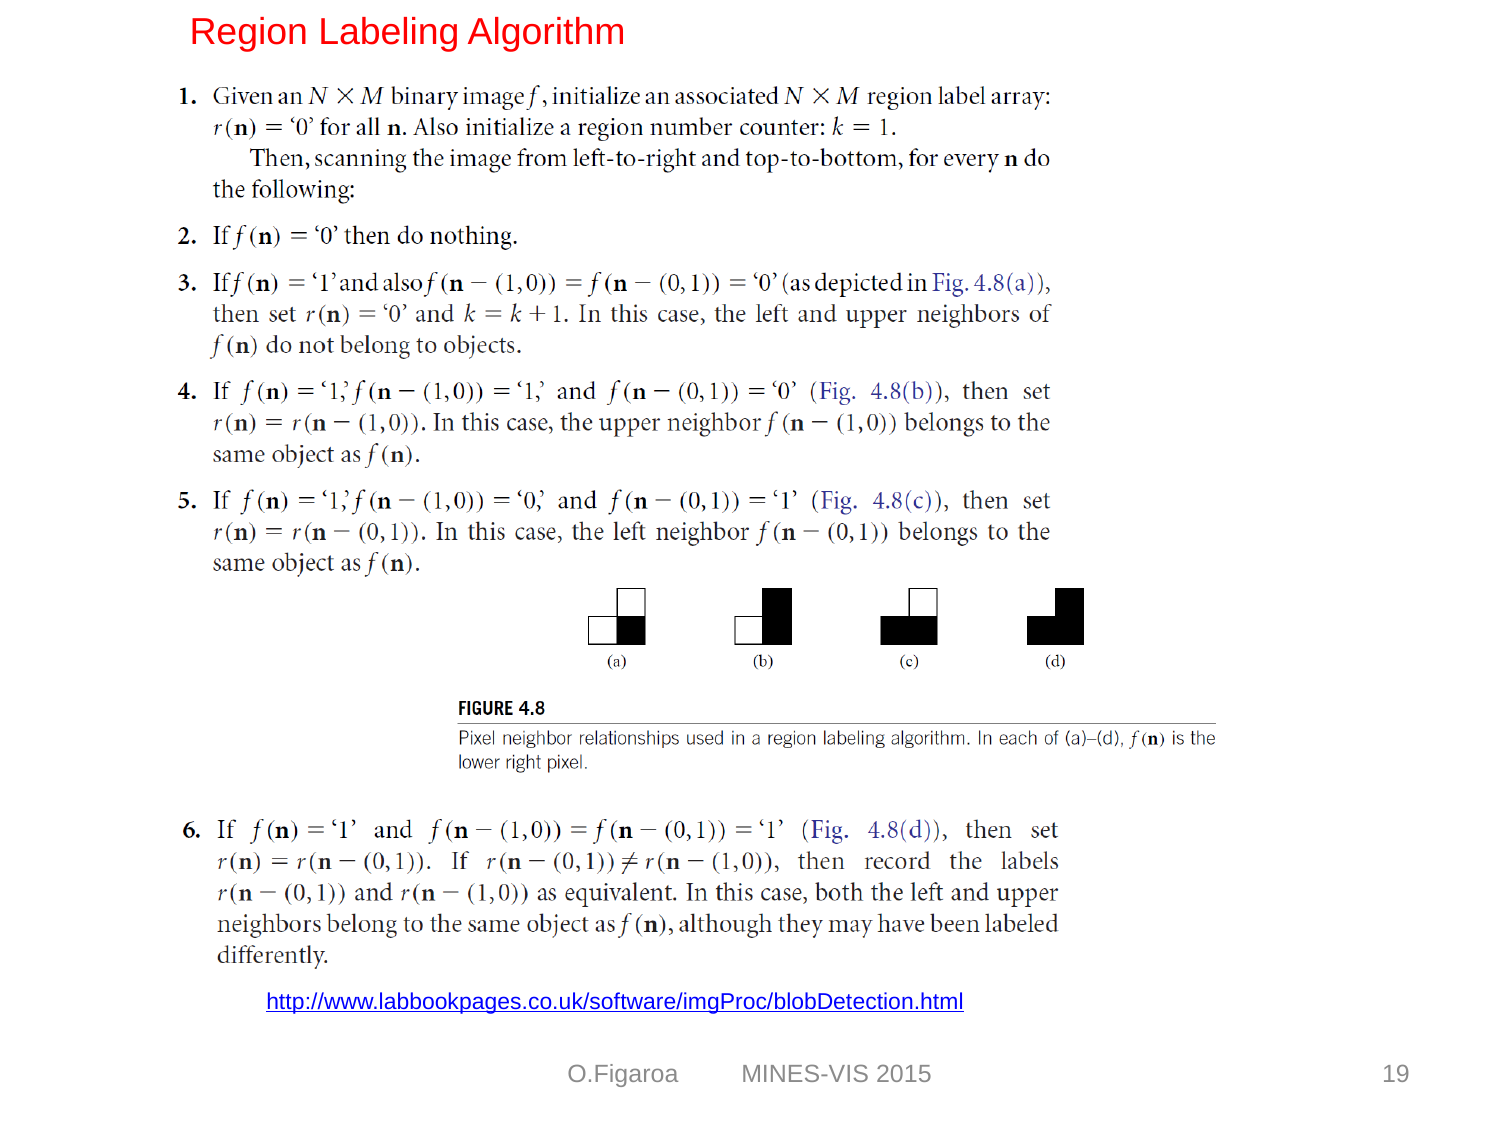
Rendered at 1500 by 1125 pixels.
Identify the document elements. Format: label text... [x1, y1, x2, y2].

slide_number 19 [1074, 1042, 1425, 1103]
footer O.Figaroa MINES-VIS 2015 [512, 1042, 988, 1103]
text_box Region Labeling Algorithm [174, 0, 641, 60]
text_box http://www.labbookpages.co.uk/software/imgProc/blobDetection.html [251, 979, 984, 1022]
picture [171, 80, 1223, 774]
picture [175, 810, 1069, 970]
